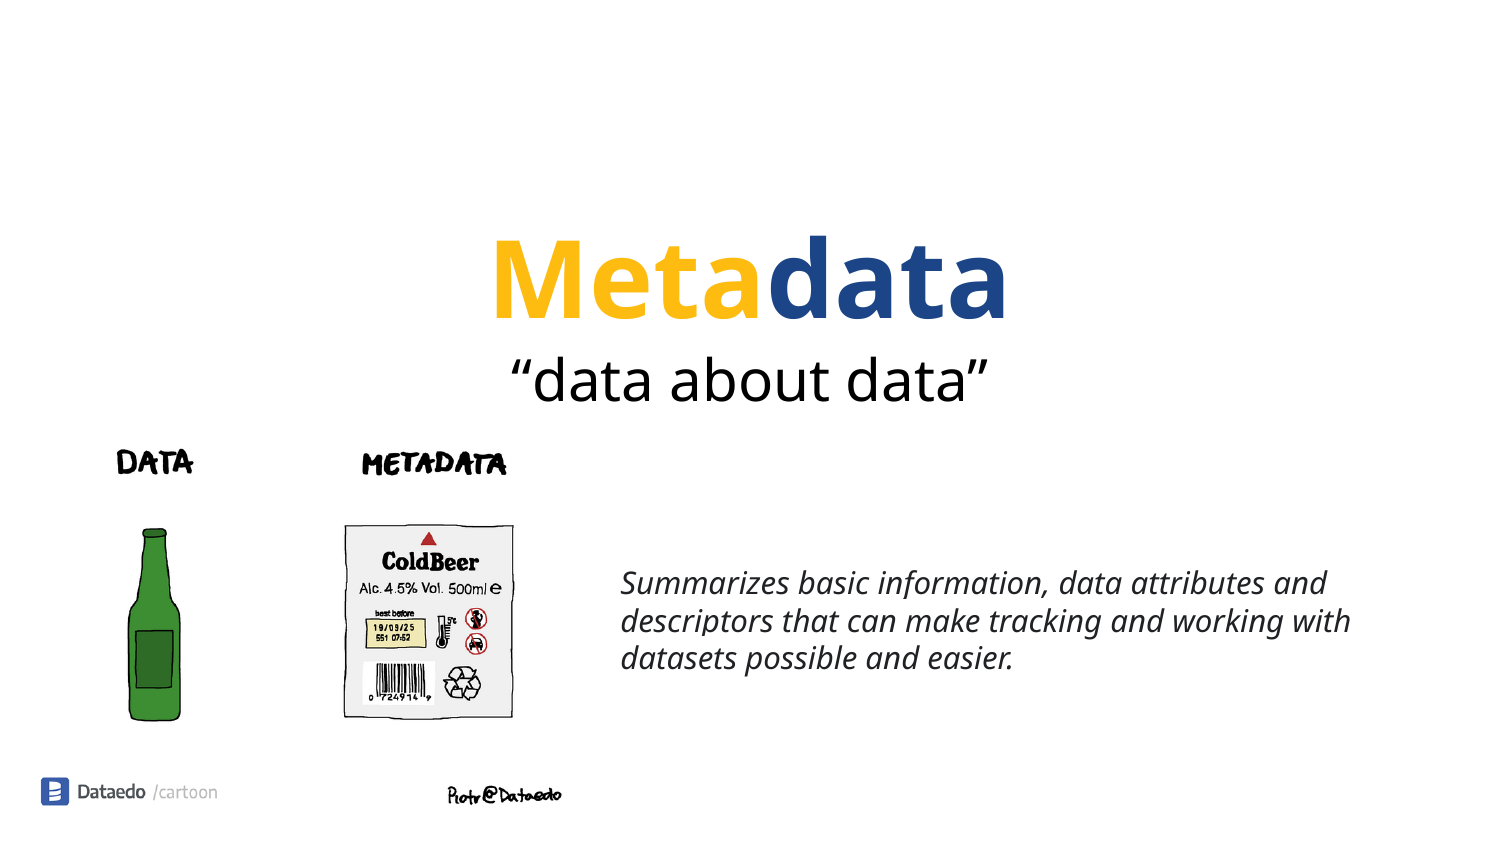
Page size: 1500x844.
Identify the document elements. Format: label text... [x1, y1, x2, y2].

text_box Summarizes basic information, data attributes and descriptors that can make tracking and working with datasets possible and easier. [605, 548, 1424, 691]
picture [24, 421, 583, 819]
subtitle “data about data” [0, 328, 1500, 459]
title Metadata [0, 18, 1500, 328]
